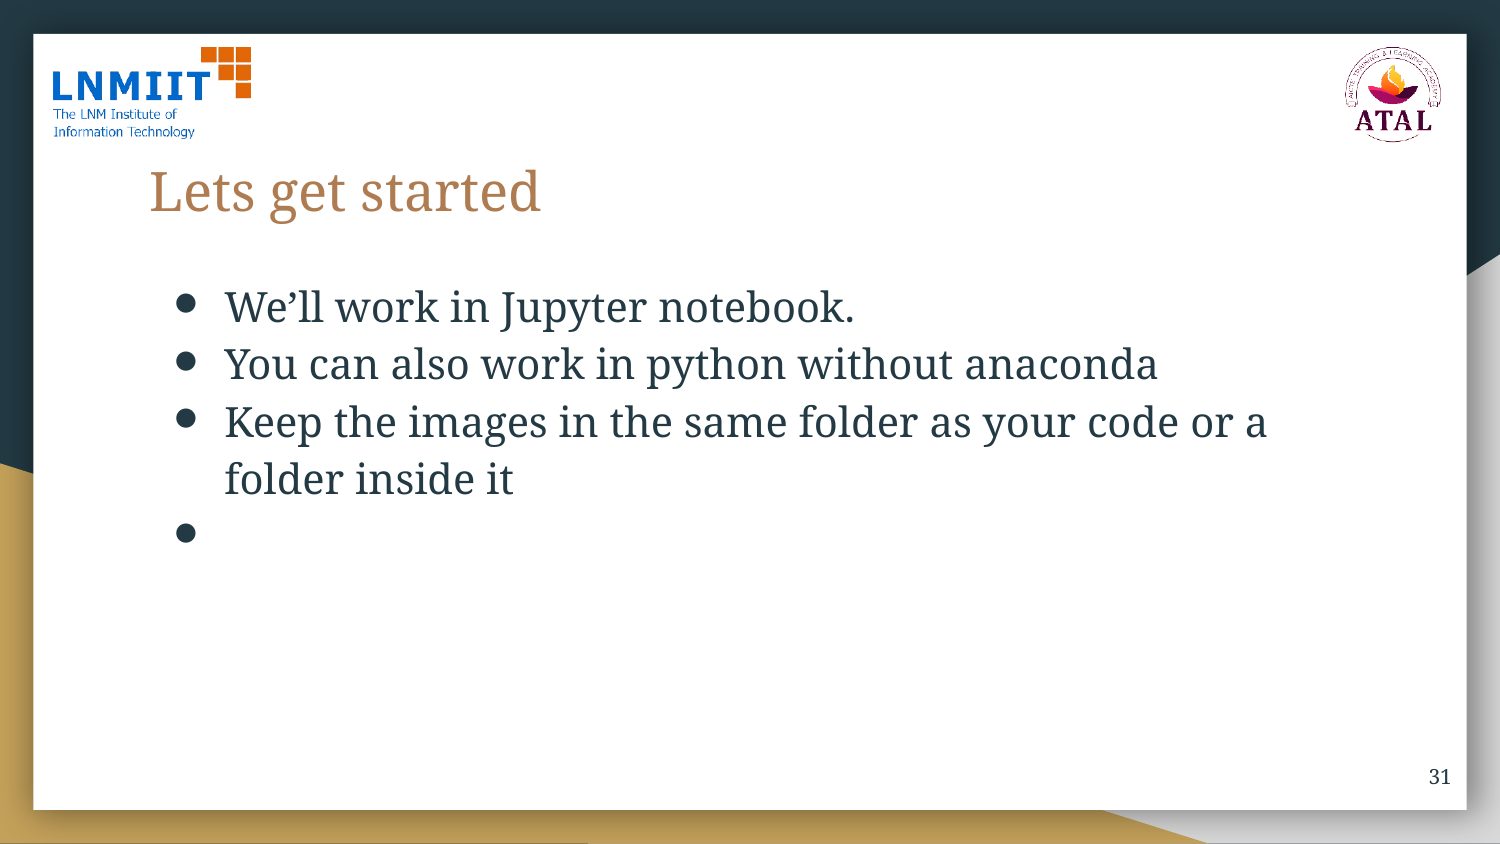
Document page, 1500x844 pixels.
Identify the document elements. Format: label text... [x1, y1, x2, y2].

list We’ll work in Jupyter notebook. You can also work in python without anaconda Keep the images in the same folder as your code or a folder inside it [134, 257, 1366, 729]
title Lets get started [134, 138, 1366, 243]
picture [53, 47, 251, 139]
slide_number 31 [1376, 745, 1467, 810]
picture [1332, 43, 1447, 143]
